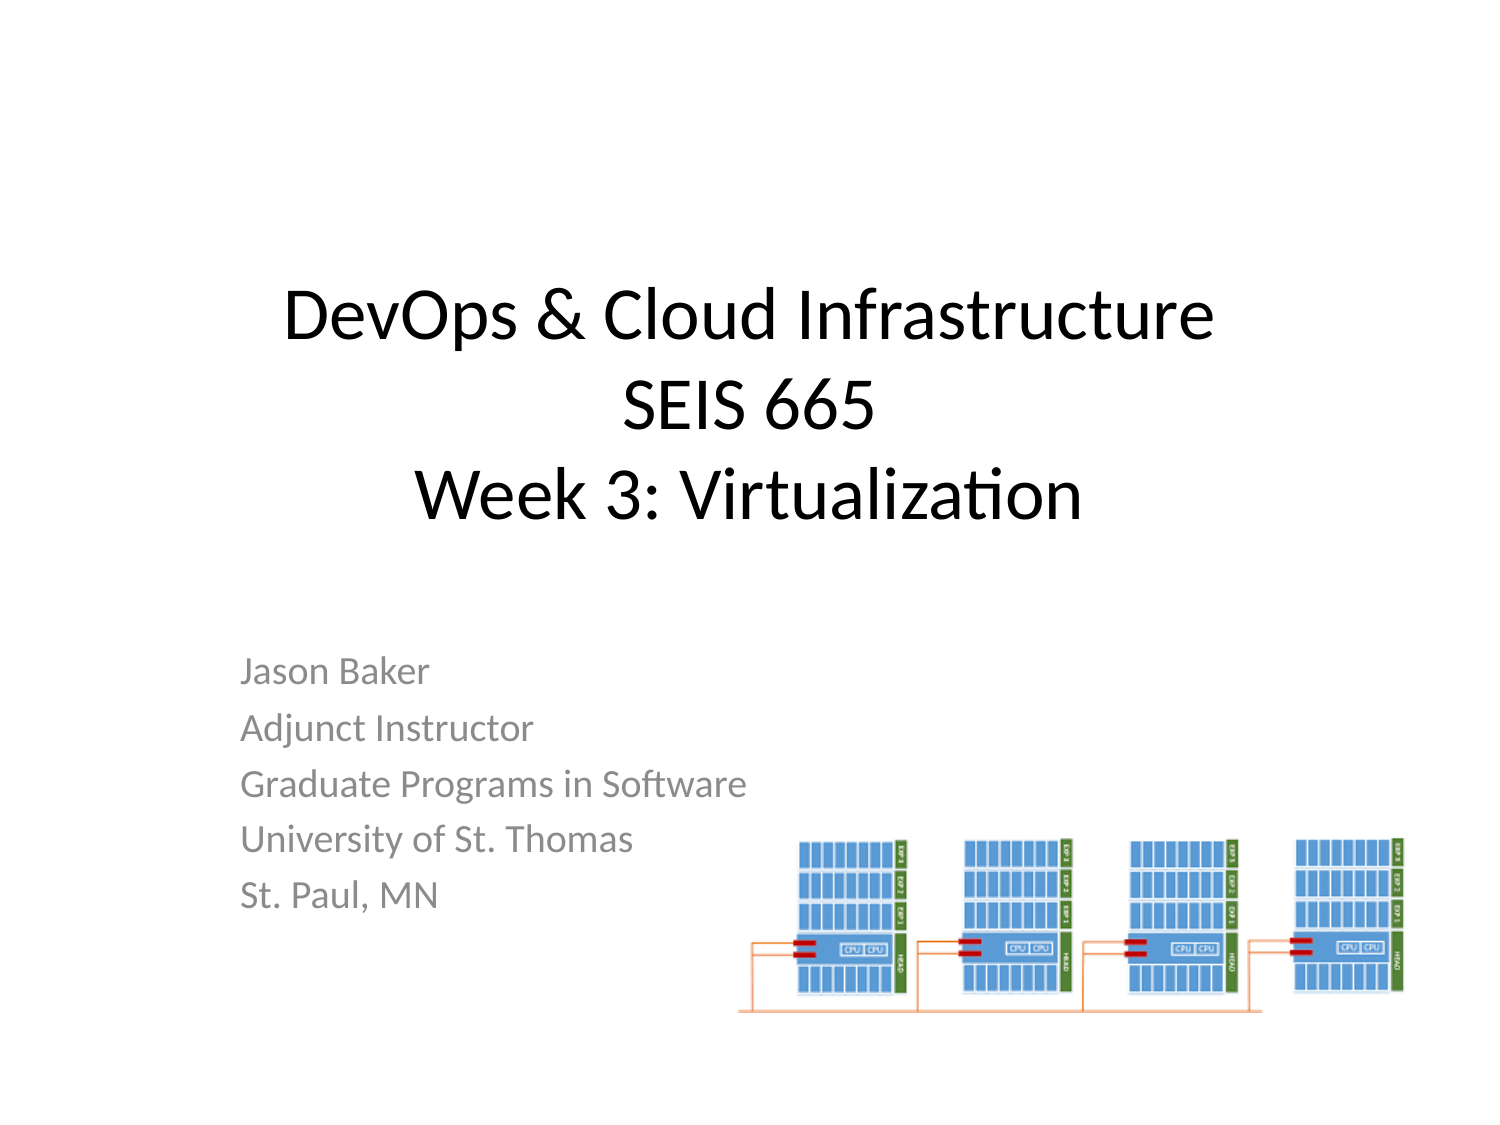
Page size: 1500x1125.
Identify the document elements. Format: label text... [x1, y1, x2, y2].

subtitle Jason Baker Adjunct Instructor Graduate Programs in Software University of St. Thomas St. Paul, MN [225, 637, 1275, 925]
picture [737, 836, 1408, 1013]
title DevOps & Cloud Infrastructure SEIS 665 Week 3: Virtualization [112, 208, 1388, 591]
